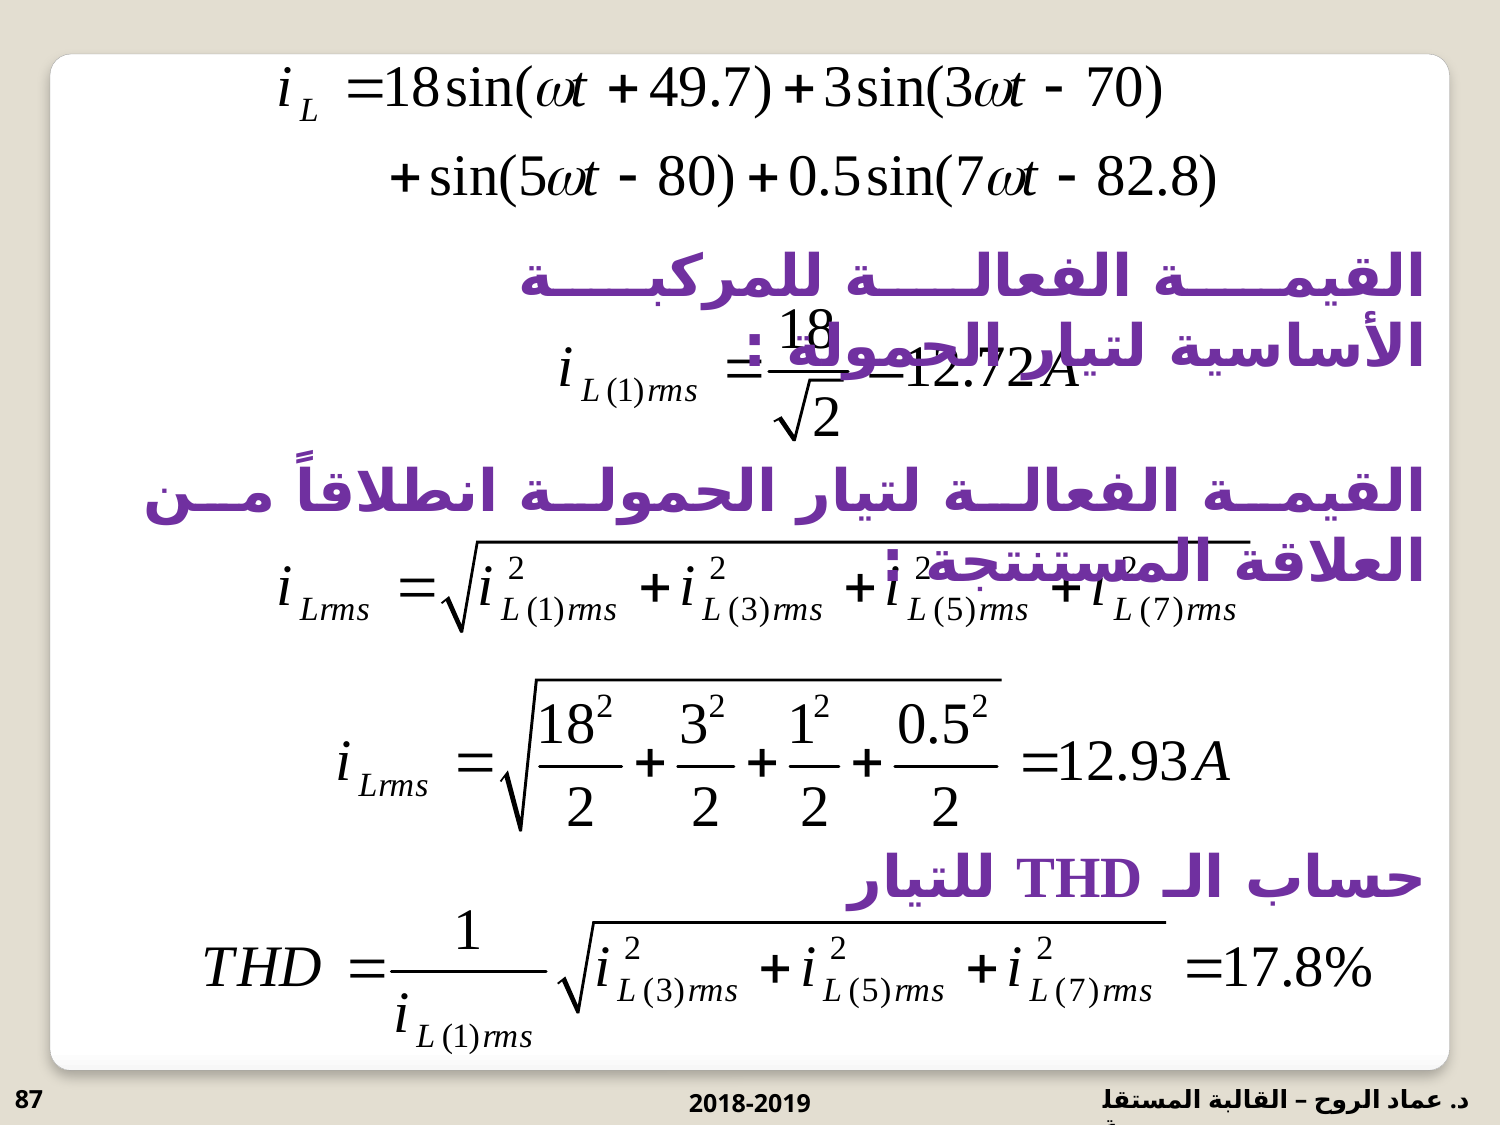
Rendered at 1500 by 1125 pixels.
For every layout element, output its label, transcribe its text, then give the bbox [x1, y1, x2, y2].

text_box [201, 892, 1384, 1065]
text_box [269, 46, 1231, 224]
footer د. عماد الروح – القالبة المستقلة [1089, 1065, 1500, 1125]
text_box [550, 292, 1096, 455]
slide_number 2018-2019 [562, 1077, 938, 1125]
text_box القيمة الفعالة لتيار الحمولة انطلاقاً من العلاقة المستنتجة : [128, 445, 1442, 600]
slide_number 87 [0, 1065, 106, 1125]
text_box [327, 667, 1250, 845]
text_box حساب الـ THD للتيار [128, 832, 1442, 917]
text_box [269, 527, 1264, 646]
text_box القيمة الفعالة للمركبة الأساسية لتيار الحمولة : [503, 230, 1442, 386]
